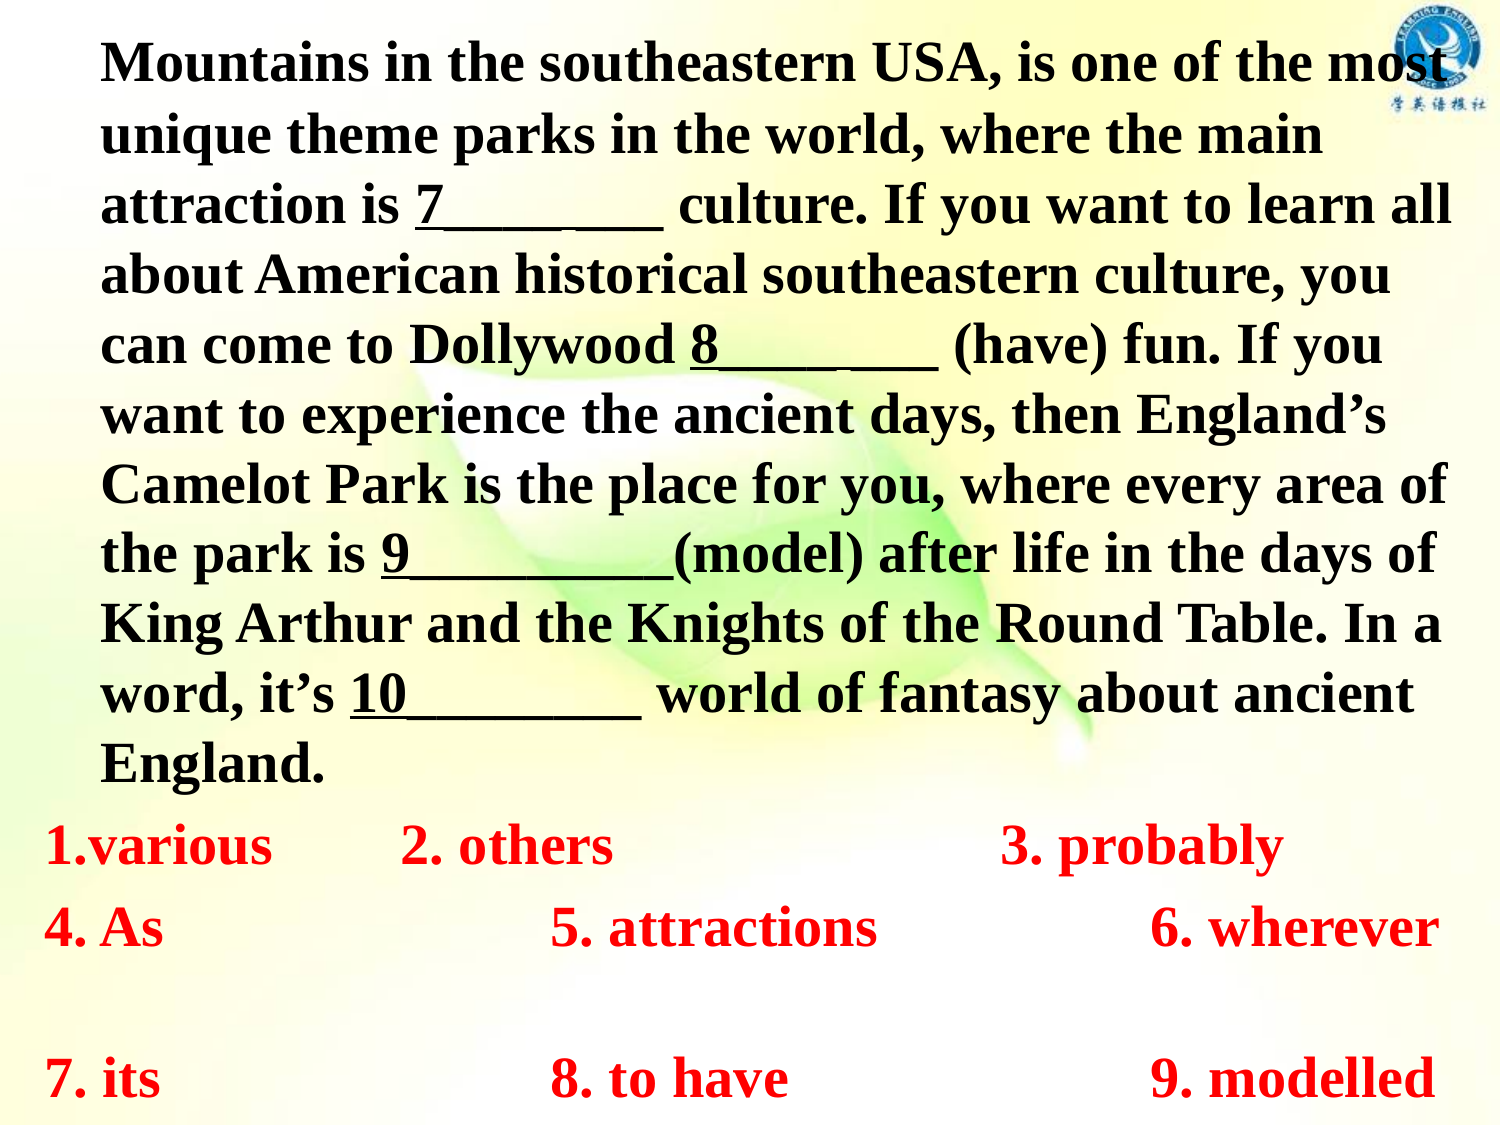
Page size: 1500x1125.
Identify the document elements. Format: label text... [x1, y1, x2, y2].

list Mountains in the southeastern USA, is one of the most unique theme parks in the world, where the main attraction is 7____ ___ culture. If you want to learn all about American historical southeastern culture, you can come to Dollywood 8____ ___ (have) fun. If you want to experience the ancient days, then England’s Camelot Park is the place for you, where every area of the park is 9_________(model) after life in the days of King Arthur and the Knights of the Round Table. In a word, it’s 10________ world of fantasy about ancient England. 1.various 2. others 3. probably 4. As 5. attractions 6. wherever 7. its 8. to have 9. modelled 10. a [29, 7, 1471, 1118]
picture [0, 0, 1500, 1125]
